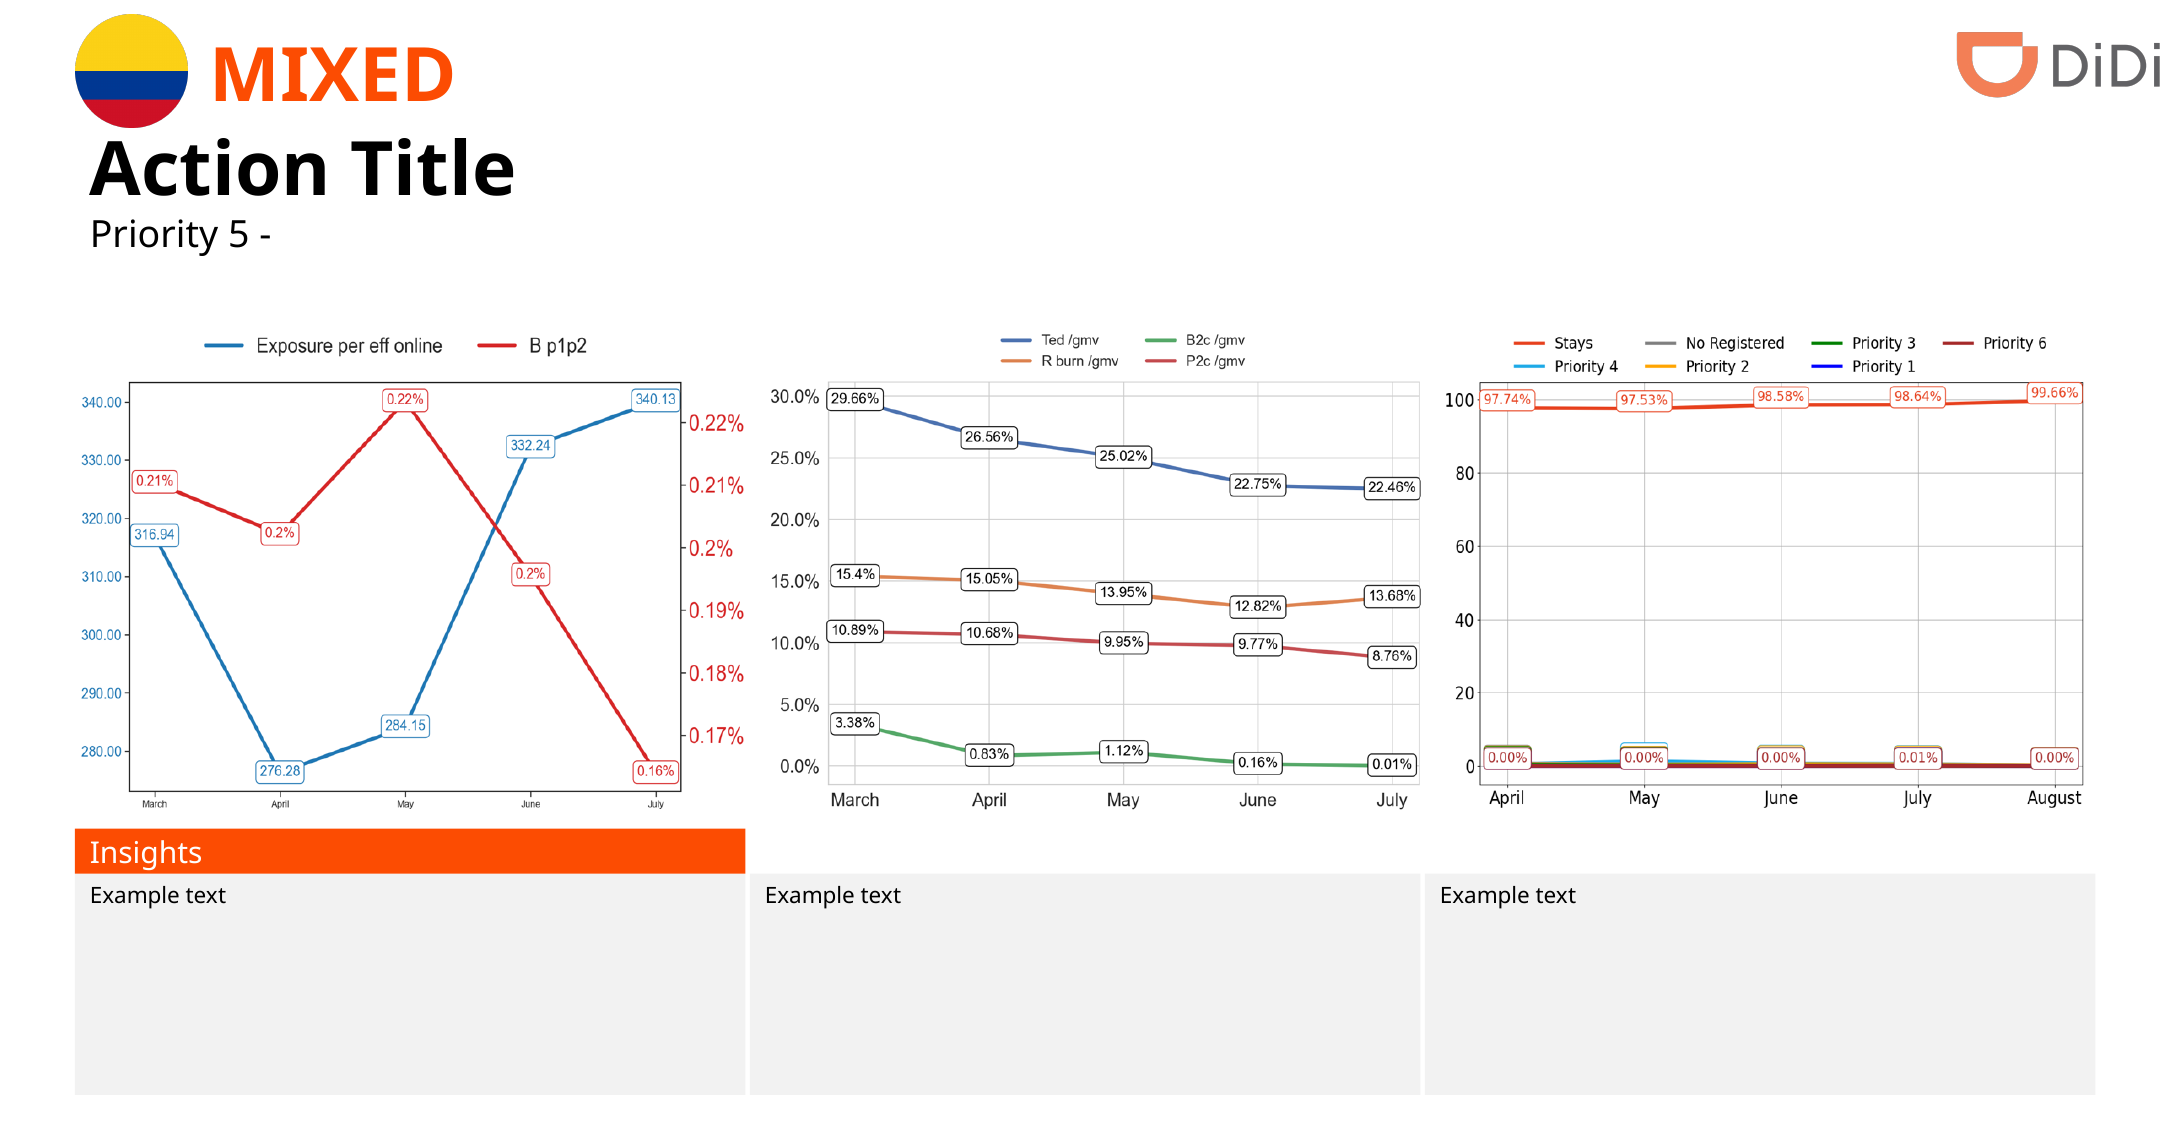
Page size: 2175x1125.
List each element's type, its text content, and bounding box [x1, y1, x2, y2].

text_box Priority 5 - [74, 202, 2175, 263]
picture [74, 14, 188, 128]
text_box Insights [74, 837, 746, 874]
text_box Example text [74, 874, 746, 1095]
text_box Example text [749, 873, 1421, 1095]
text_box MIXED [194, 15, 1800, 127]
picture [1949, 1, 2175, 129]
picture [74, 322, 2101, 829]
text_box Example text [1424, 873, 2096, 1095]
text_box Action Title [74, 127, 2175, 202]
